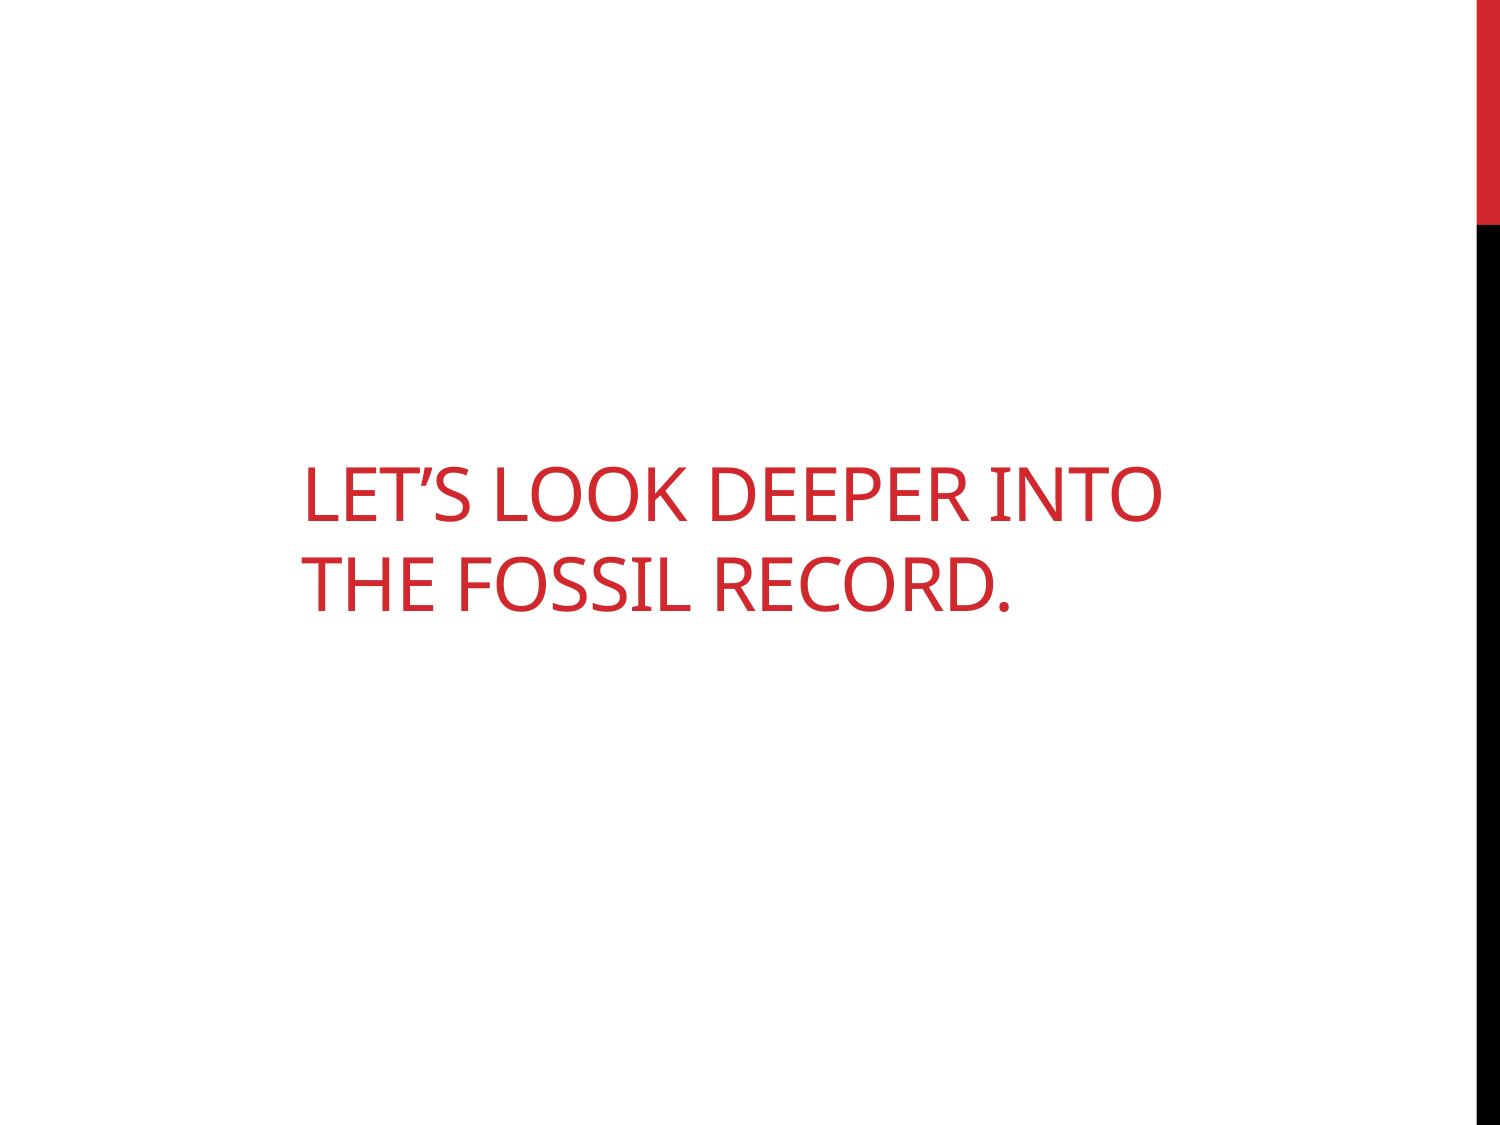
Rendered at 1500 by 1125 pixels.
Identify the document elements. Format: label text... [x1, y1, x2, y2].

title Let’s look Deeper Into the Fossil Record. [286, 409, 1237, 635]
